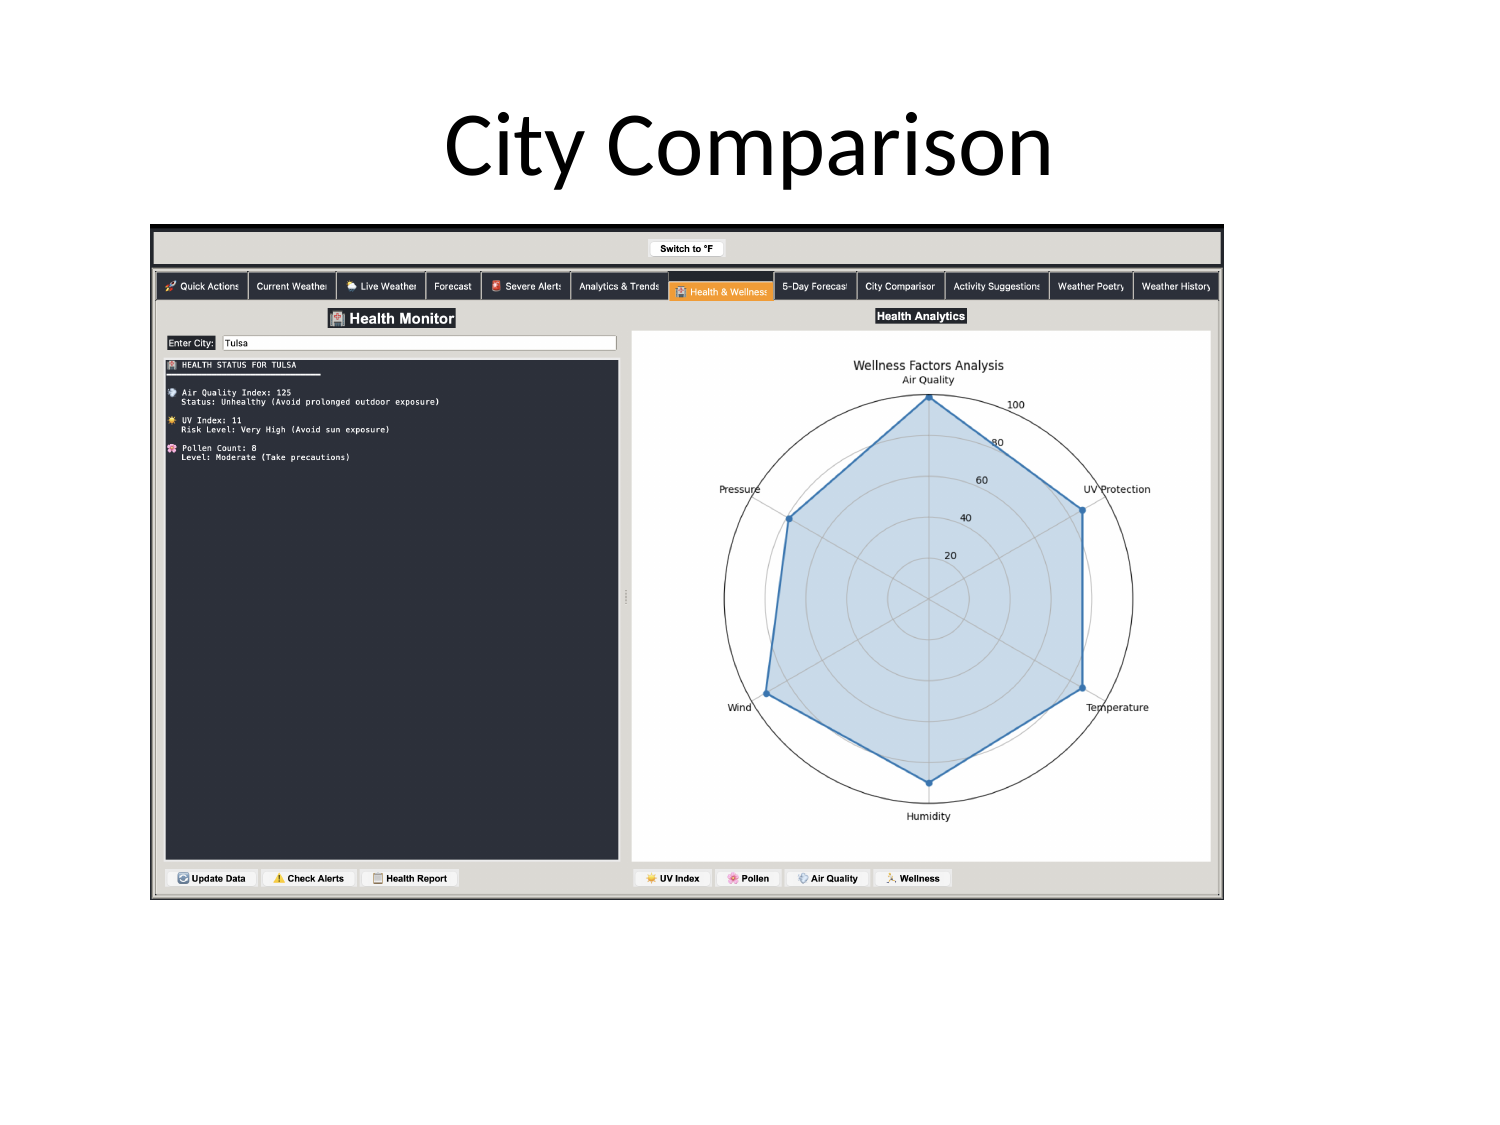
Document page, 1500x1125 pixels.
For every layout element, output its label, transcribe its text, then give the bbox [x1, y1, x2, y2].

picture [149, 224, 1224, 901]
title City Comparison [75, 45, 1425, 233]
